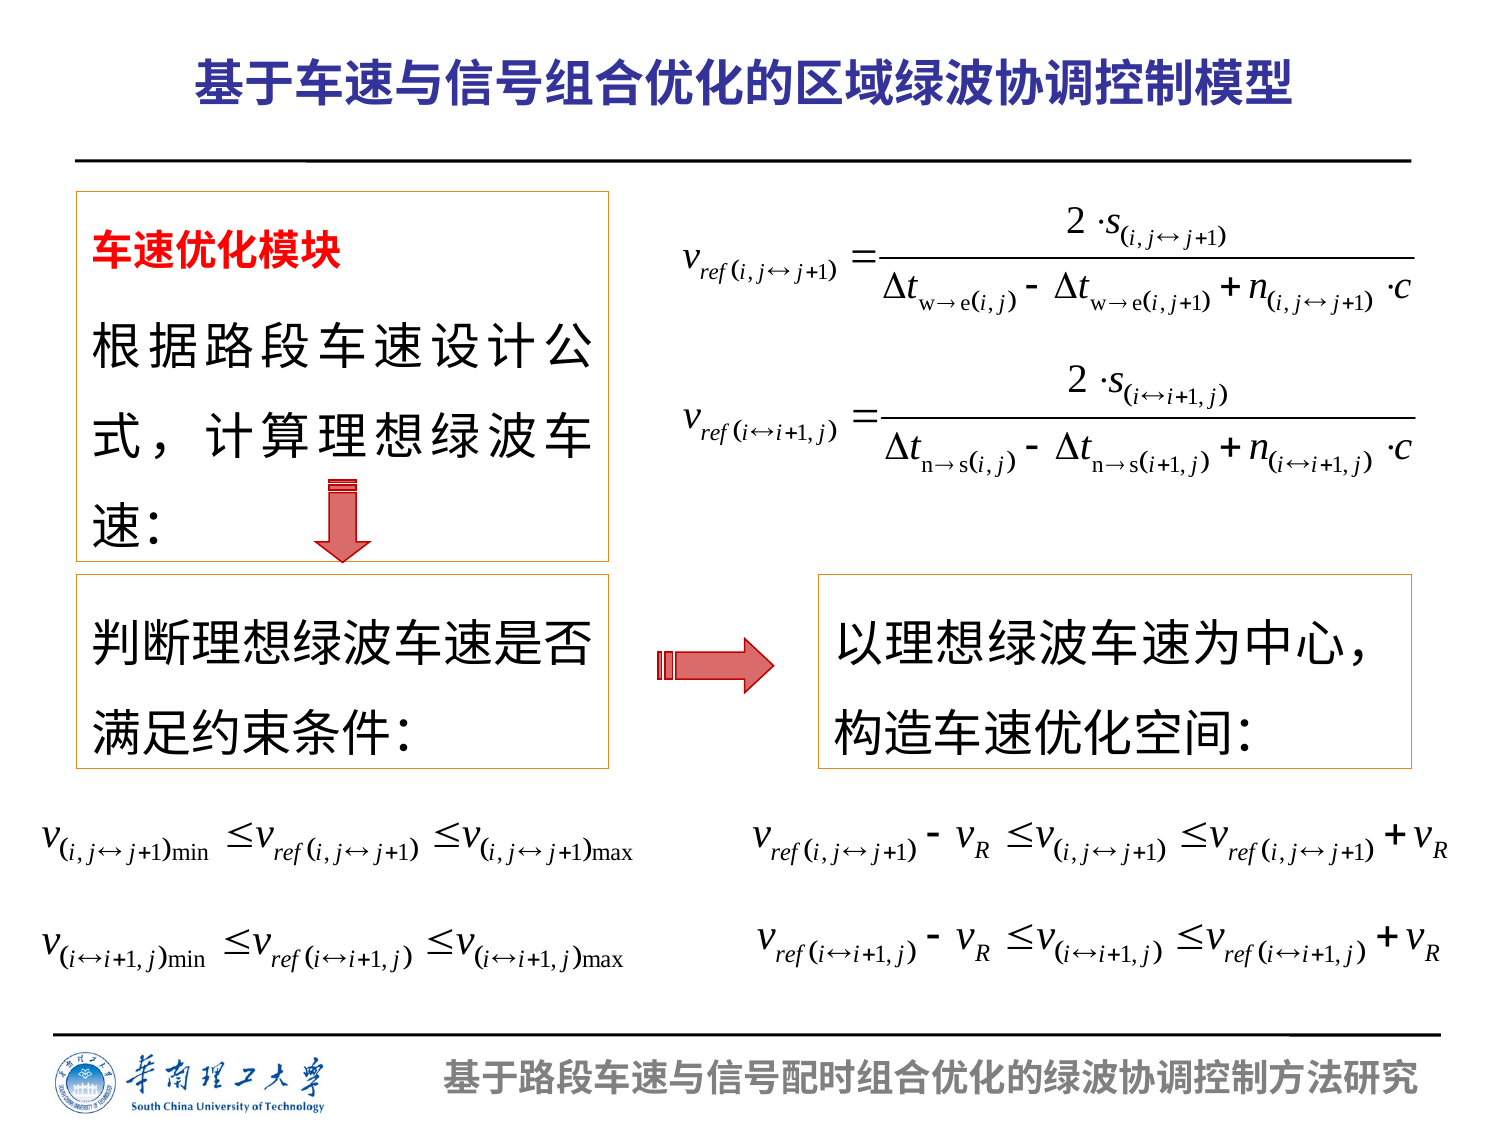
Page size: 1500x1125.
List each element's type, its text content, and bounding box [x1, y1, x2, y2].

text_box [677, 196, 1423, 328]
text_box [329, 484, 357, 491]
picture [53, 1051, 325, 1114]
text_box 判断理想绿波车速是否满足约束条件： [76, 574, 609, 769]
text_box 车速优化模块 根据路段车速设计公式，计算理想绿波车速： [76, 191, 609, 562]
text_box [677, 353, 1423, 490]
text_box [657, 652, 662, 680]
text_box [746, 804, 1456, 877]
text_box [329, 479, 357, 483]
text_box [675, 638, 774, 693]
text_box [35, 910, 634, 984]
title 基于车速与信号组合优化的区域绿波协调控制模型 [76, 6, 1412, 157]
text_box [750, 906, 1448, 979]
text_box 以理想绿波车速为中心，构造车速优化空间： [818, 574, 1412, 769]
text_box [35, 803, 644, 876]
text_box [665, 652, 673, 680]
text_box [315, 492, 370, 563]
